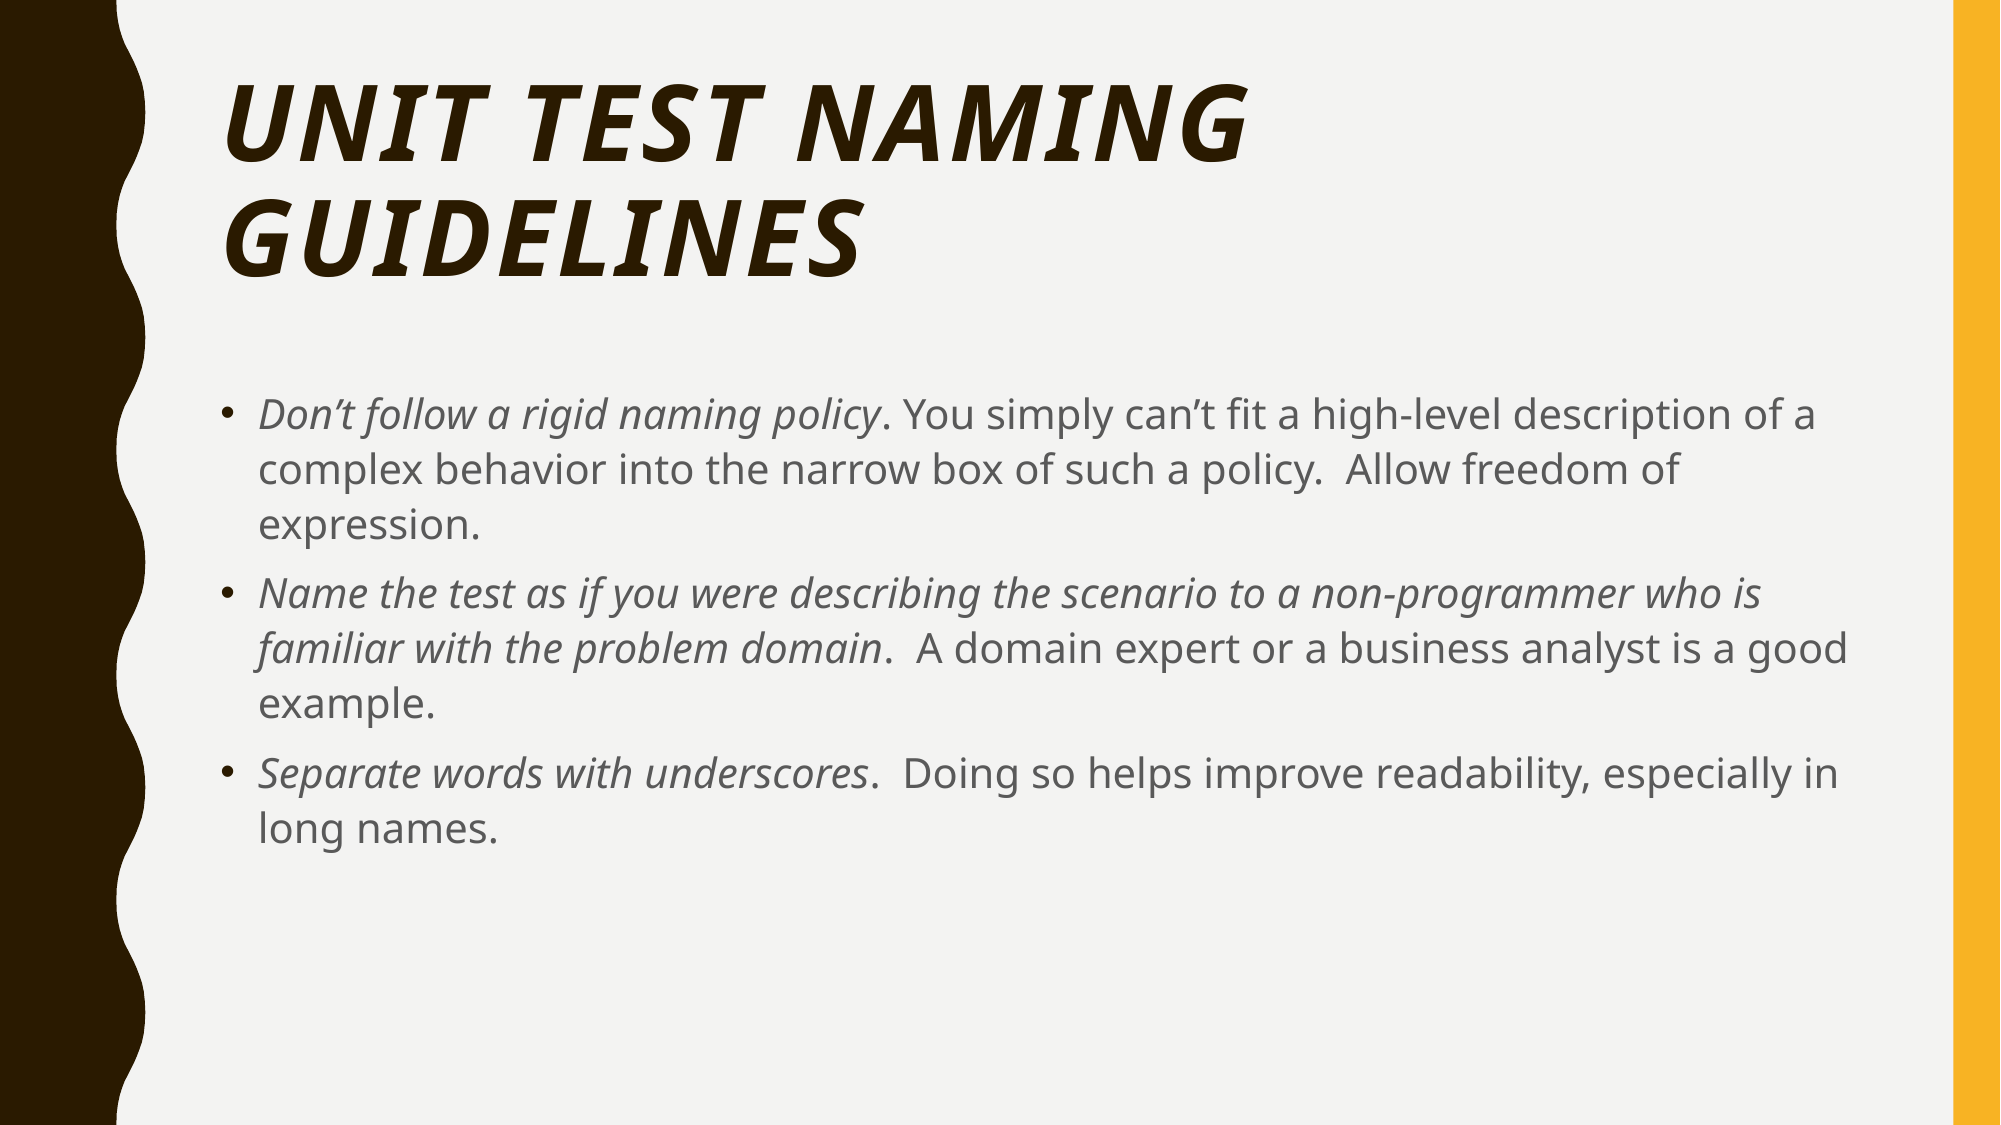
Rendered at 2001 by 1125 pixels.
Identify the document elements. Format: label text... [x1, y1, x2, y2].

title Unit test naming guidelines [205, 62, 1875, 308]
list Don’t follow a rigid naming policy. You simply can’t fit a high-level description of a complex behavior into the narrow box of such a policy. Allow freedom of expression. Name the test as if you were describing the scenario to a non-programmer who is familiar with the problem domain. A domain expert or a business analyst is a good example. Separate words with underscores. Doing so helps improve readability, especially in long names. [205, 375, 1875, 965]
